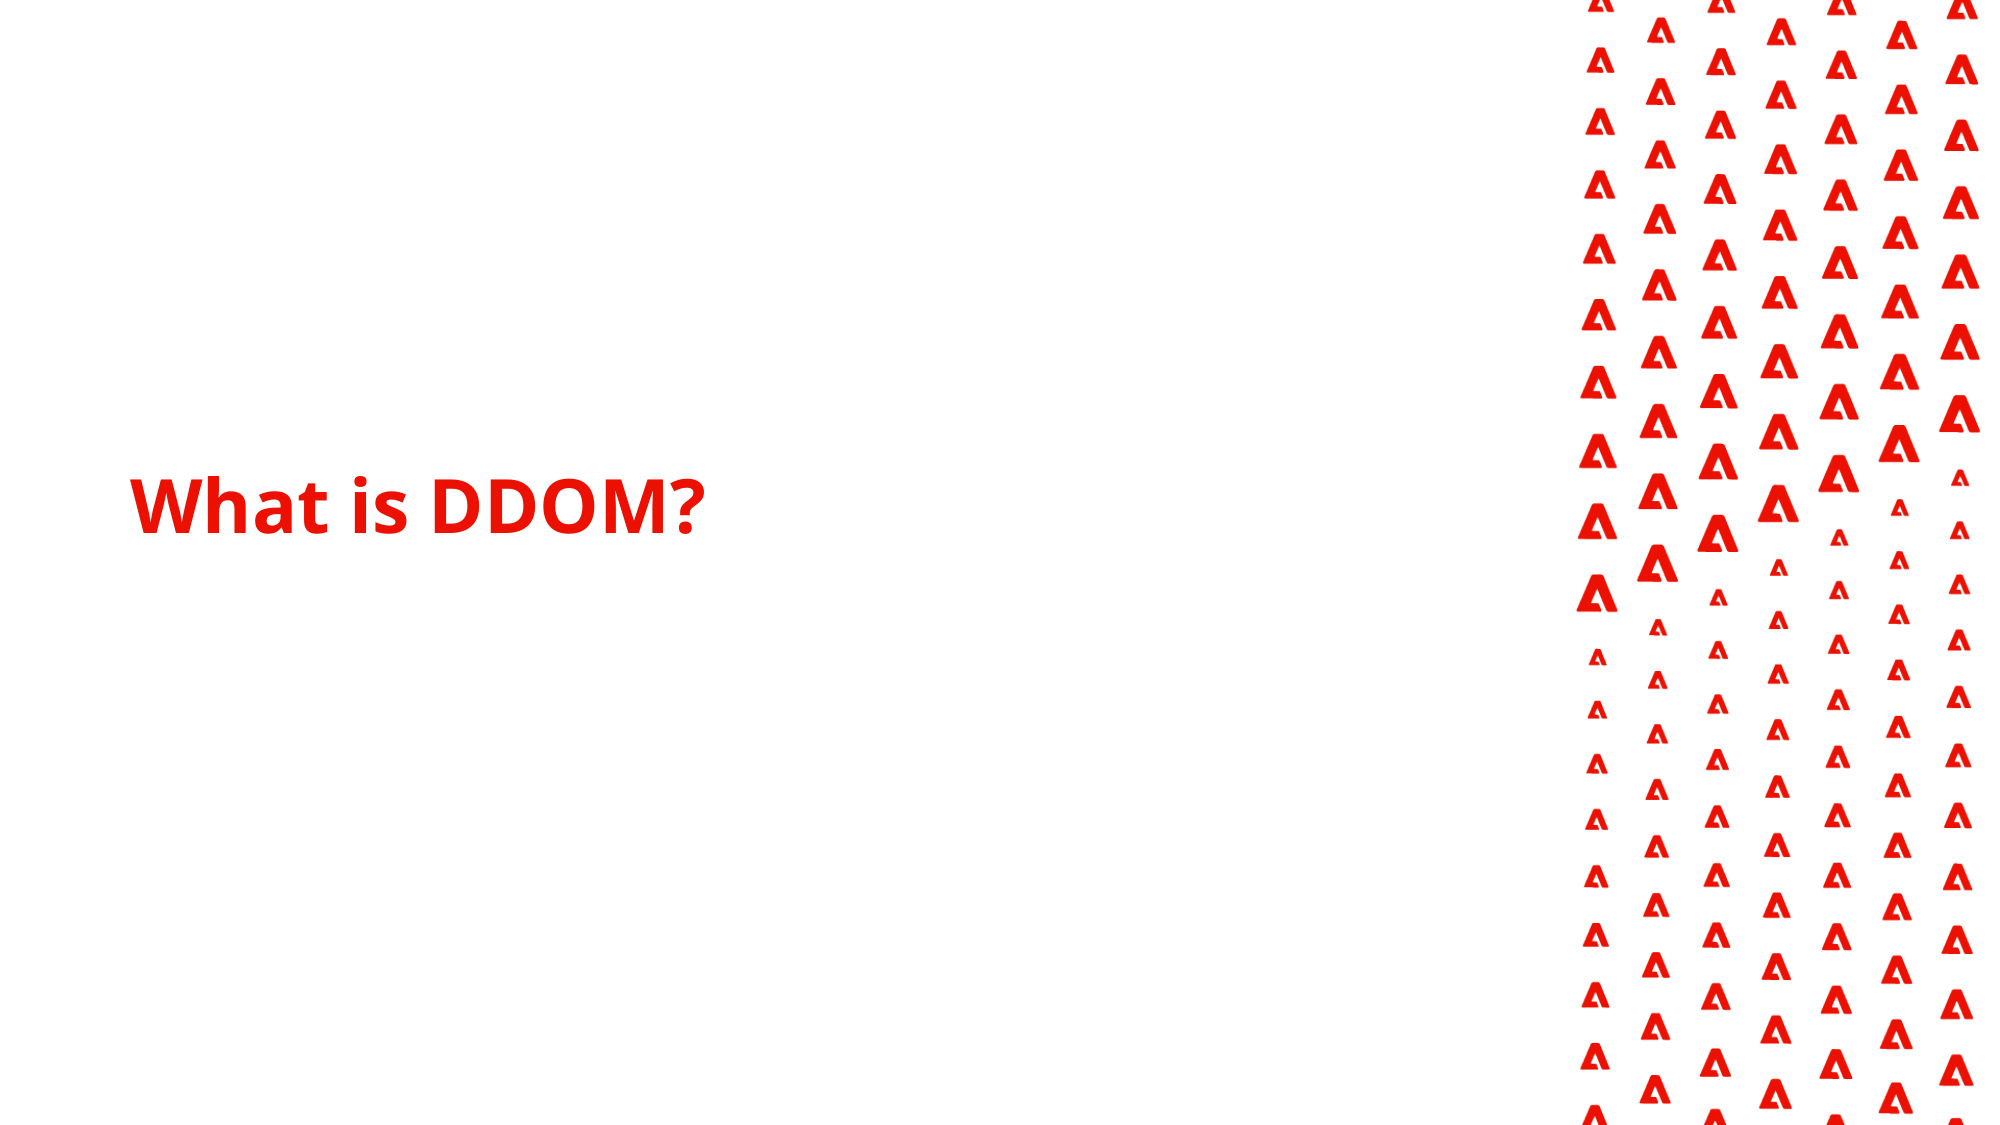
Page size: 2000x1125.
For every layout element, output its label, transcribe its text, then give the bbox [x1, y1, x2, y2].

title What is DDOM? [130, 458, 1100, 689]
picture [0, 0, 2000, 1125]
